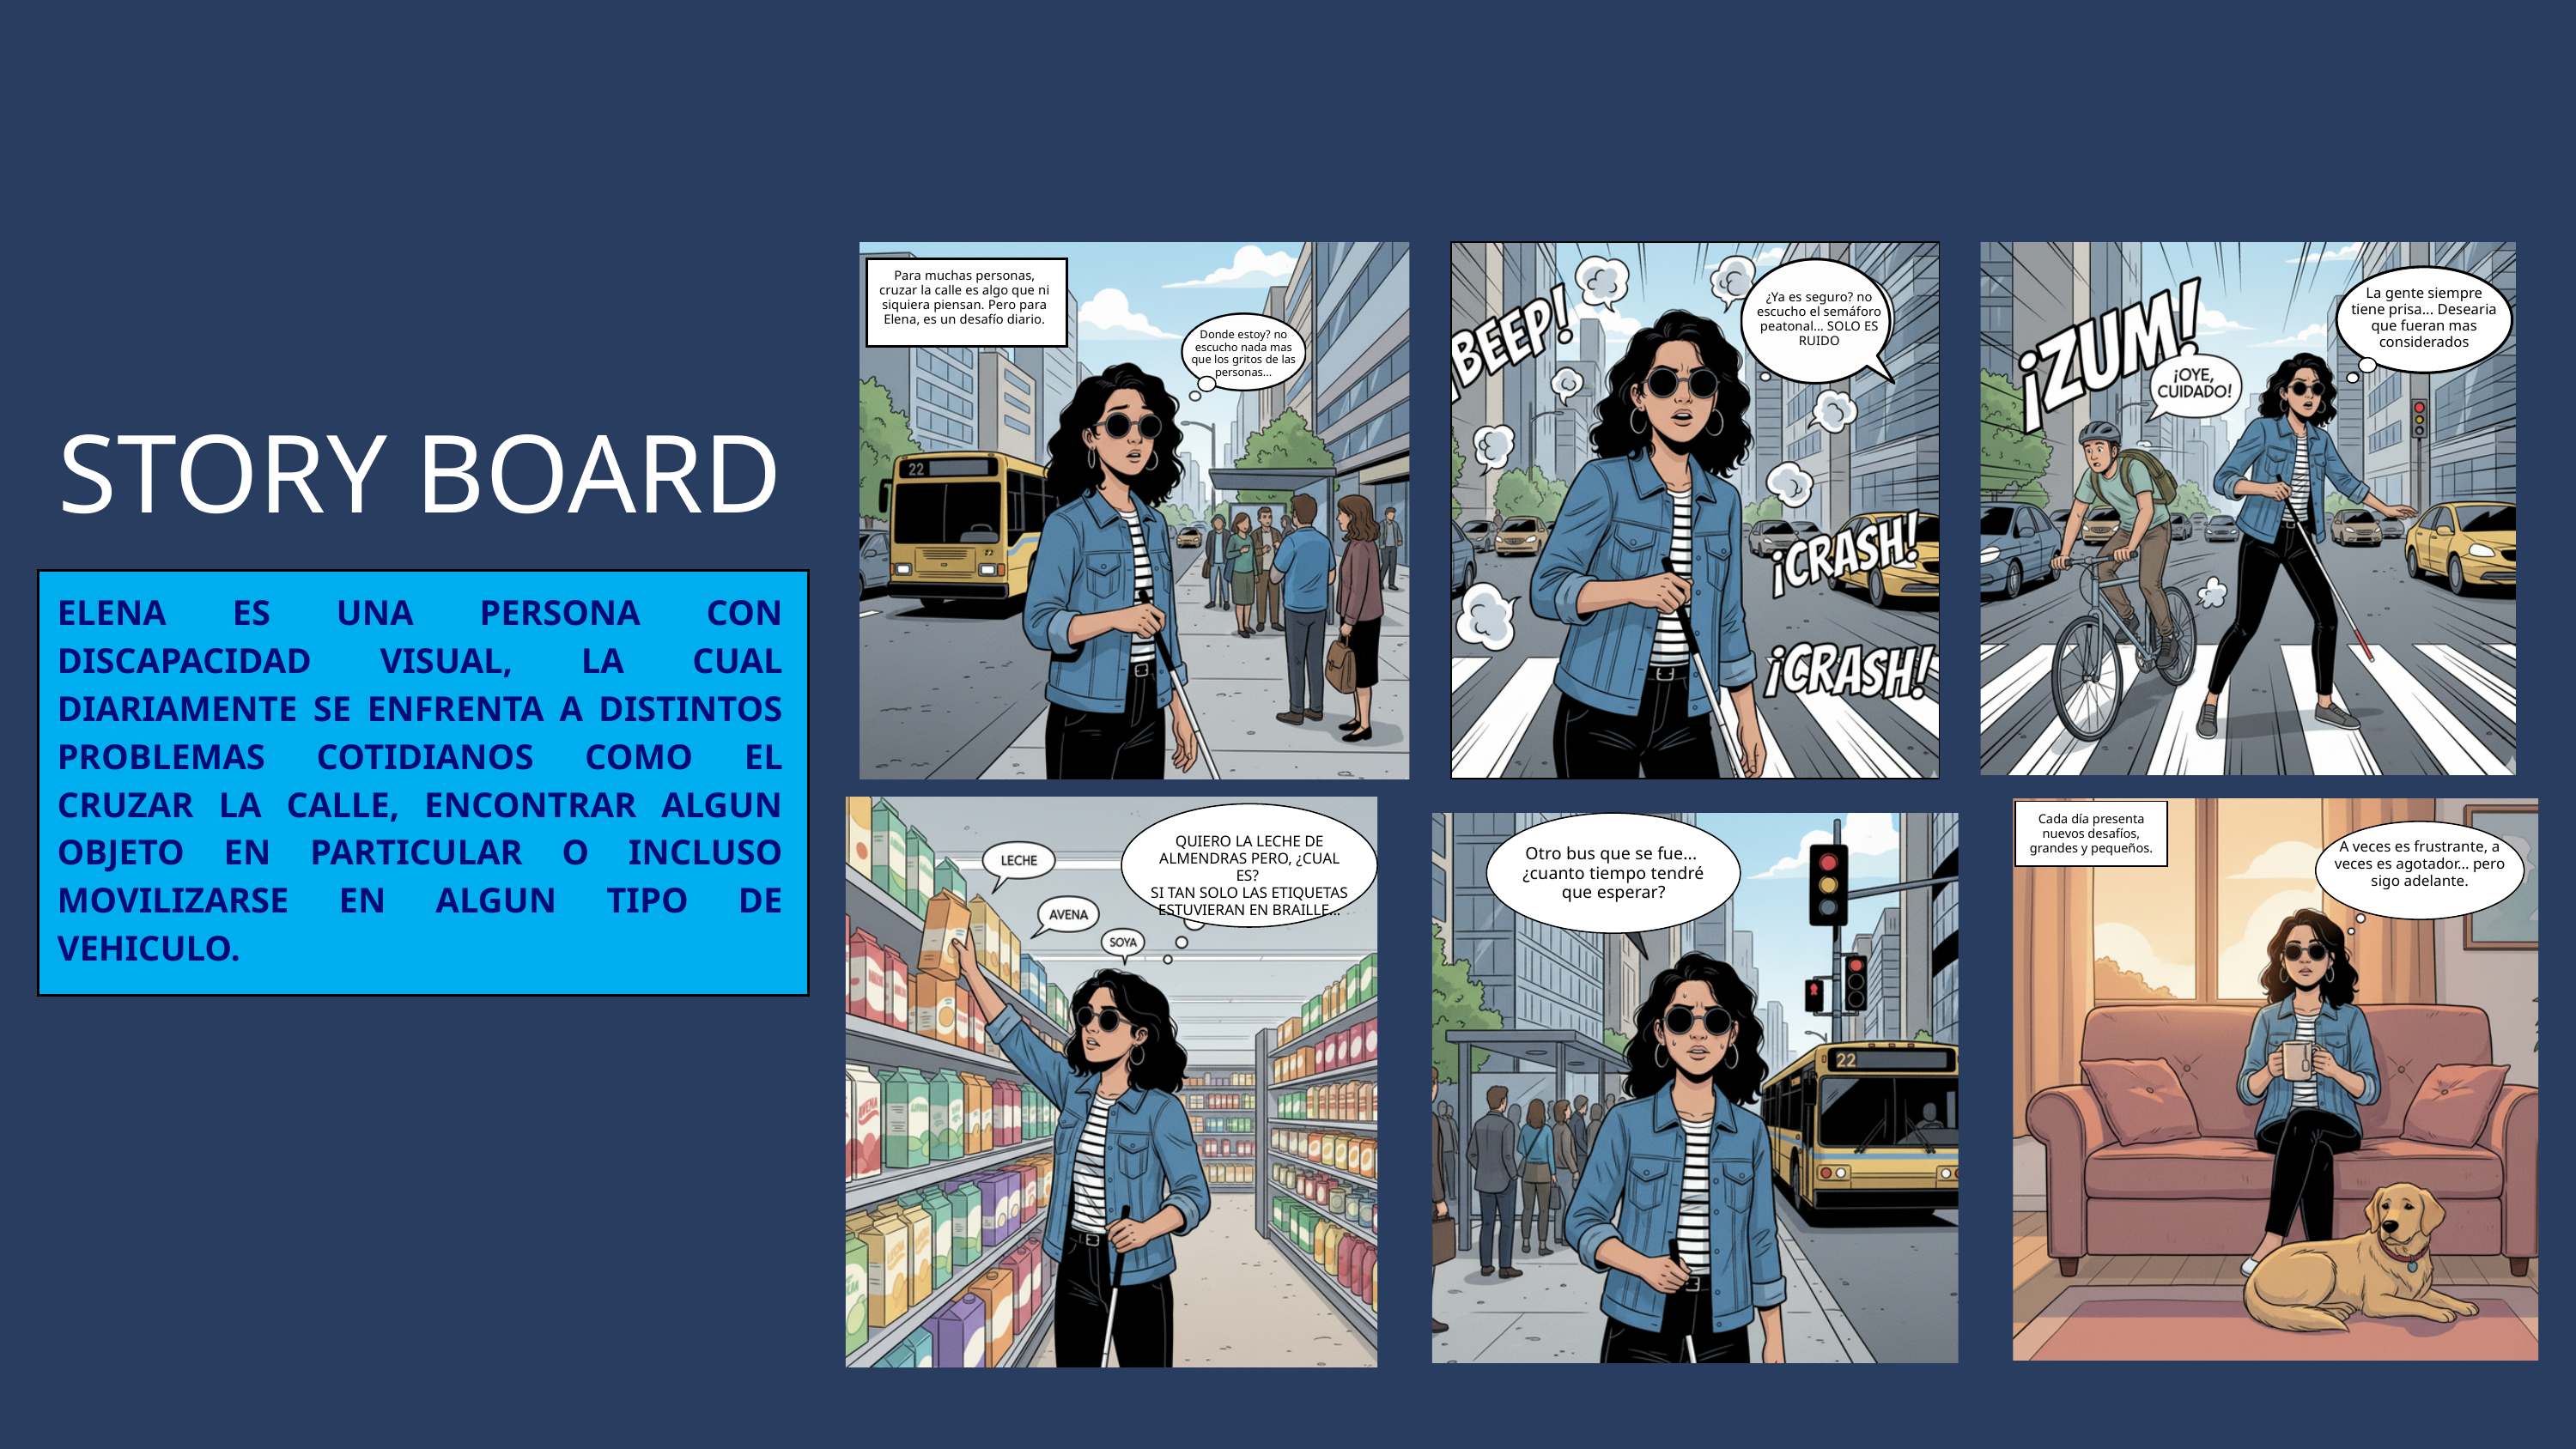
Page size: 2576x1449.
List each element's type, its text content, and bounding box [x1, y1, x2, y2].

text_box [1197, 376, 1217, 392]
text_box [1451, 242, 1940, 779]
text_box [2315, 821, 2524, 920]
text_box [2346, 373, 2359, 384]
text_box [2013, 798, 2539, 1361]
text_box STORY BOARD [0, 383, 845, 535]
text_box [1431, 813, 1959, 1363]
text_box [37, 570, 809, 996]
text_box [859, 242, 1410, 779]
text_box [2014, 801, 2168, 867]
text_box [1181, 312, 1307, 391]
text_box [1740, 258, 1896, 385]
text_box [1980, 242, 2516, 775]
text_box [1121, 803, 1378, 928]
text_box Donde estoy? no escucho nada mas que los gritos de las personas... [1187, 327, 1301, 379]
text_box [845, 797, 1378, 1367]
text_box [866, 258, 1067, 347]
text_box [1485, 812, 1741, 934]
text_box ¿Ya es seguro? no escucho el semáforo peatonal... SOLO ES RUIDO [1755, 288, 1883, 349]
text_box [1806, 367, 1830, 385]
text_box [2336, 266, 2512, 373]
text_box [2358, 357, 2377, 373]
